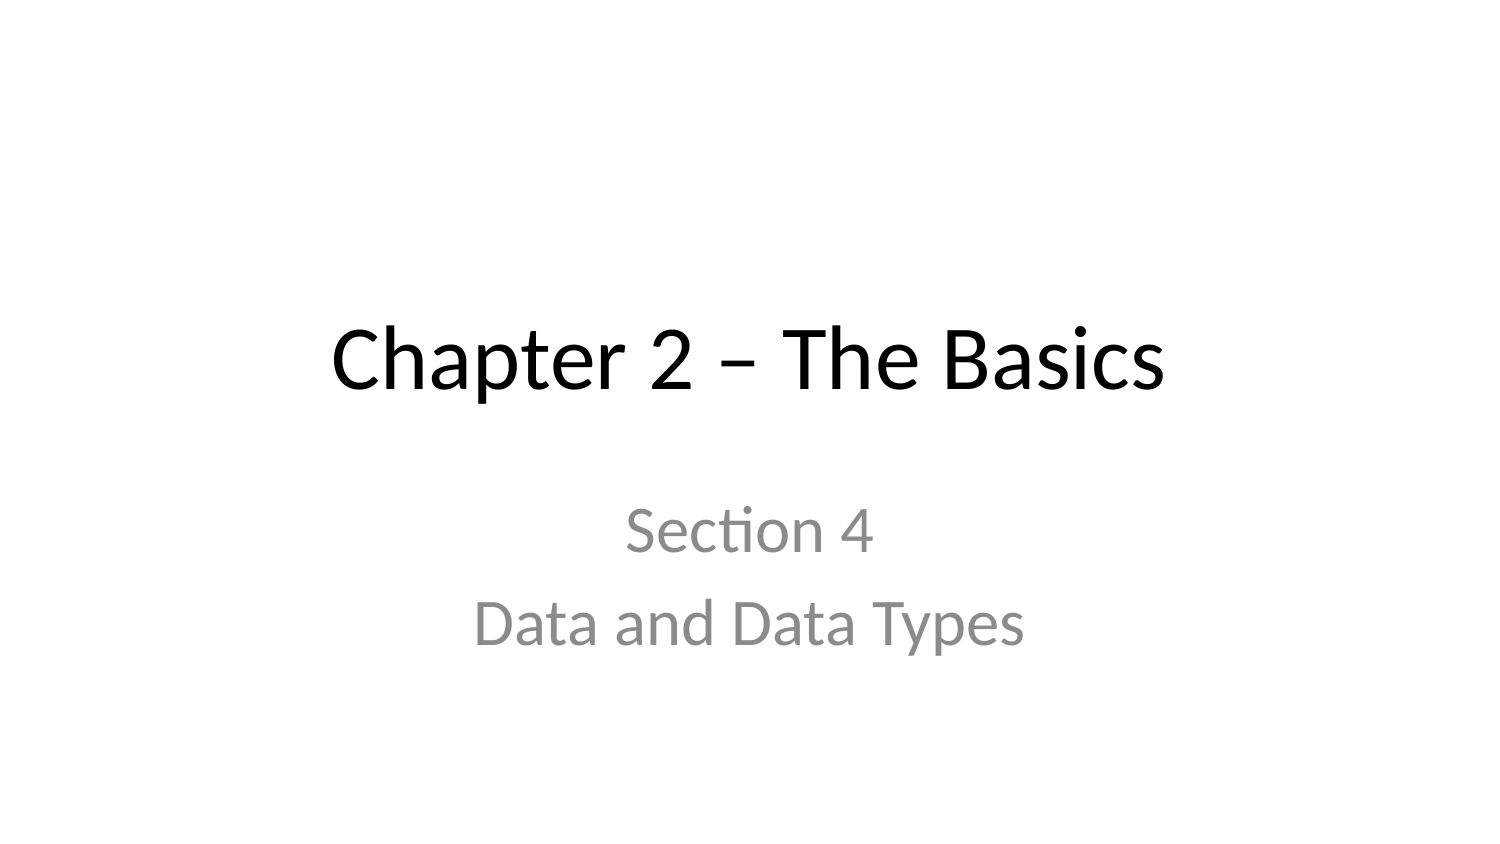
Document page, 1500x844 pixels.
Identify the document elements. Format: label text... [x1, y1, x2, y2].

title Chapter 2 – The Basics [112, 262, 1388, 443]
subtitle Section 4 Data and Data Types [225, 478, 1275, 694]
